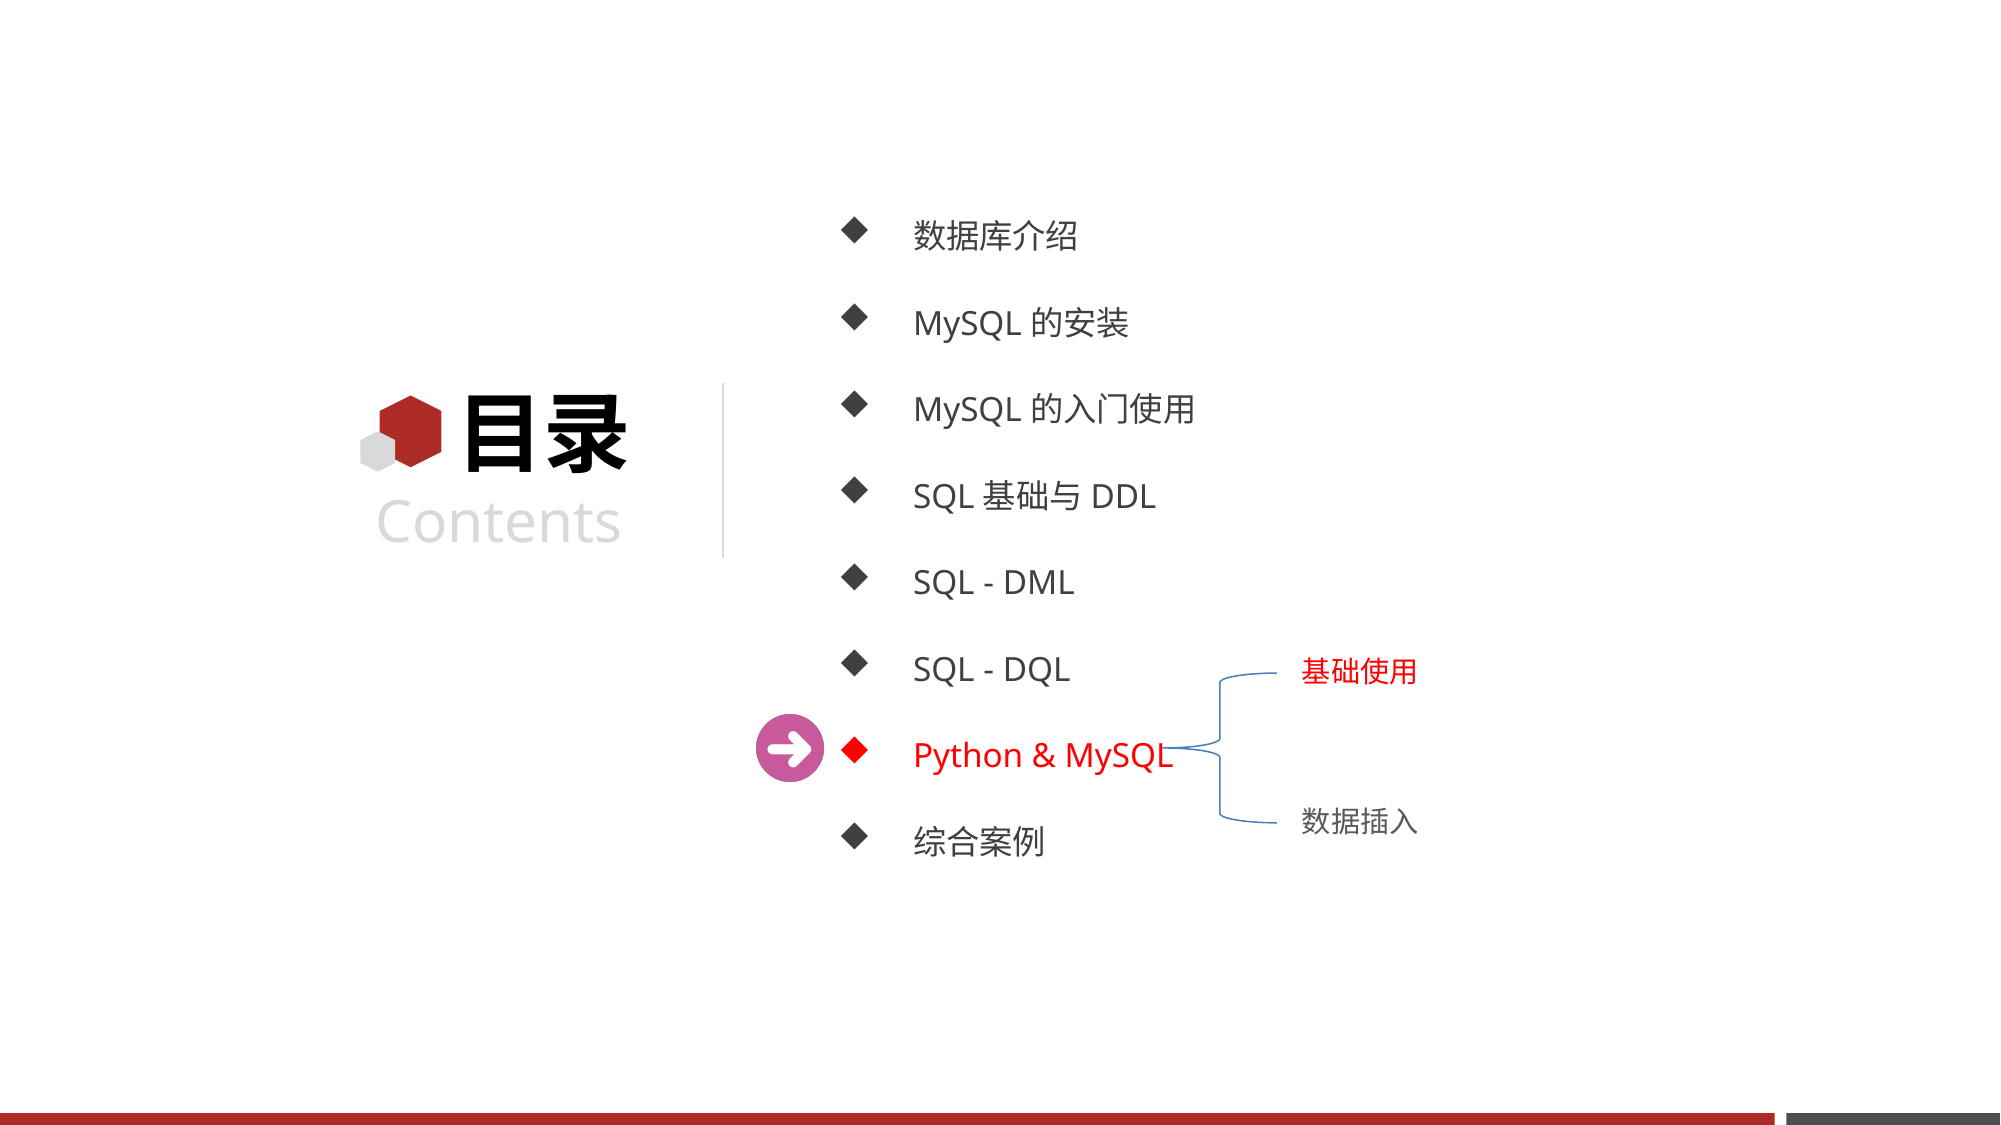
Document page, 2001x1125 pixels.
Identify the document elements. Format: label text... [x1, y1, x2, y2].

list 数据库介绍 MySQL的安装 MySQL的入门使用 SQL基础与DDL SQL - DML SQL - DQL Python & MySQL 综合案例 [823, 168, 1804, 868]
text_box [1162, 646, 1435, 846]
picture [755, 714, 824, 782]
